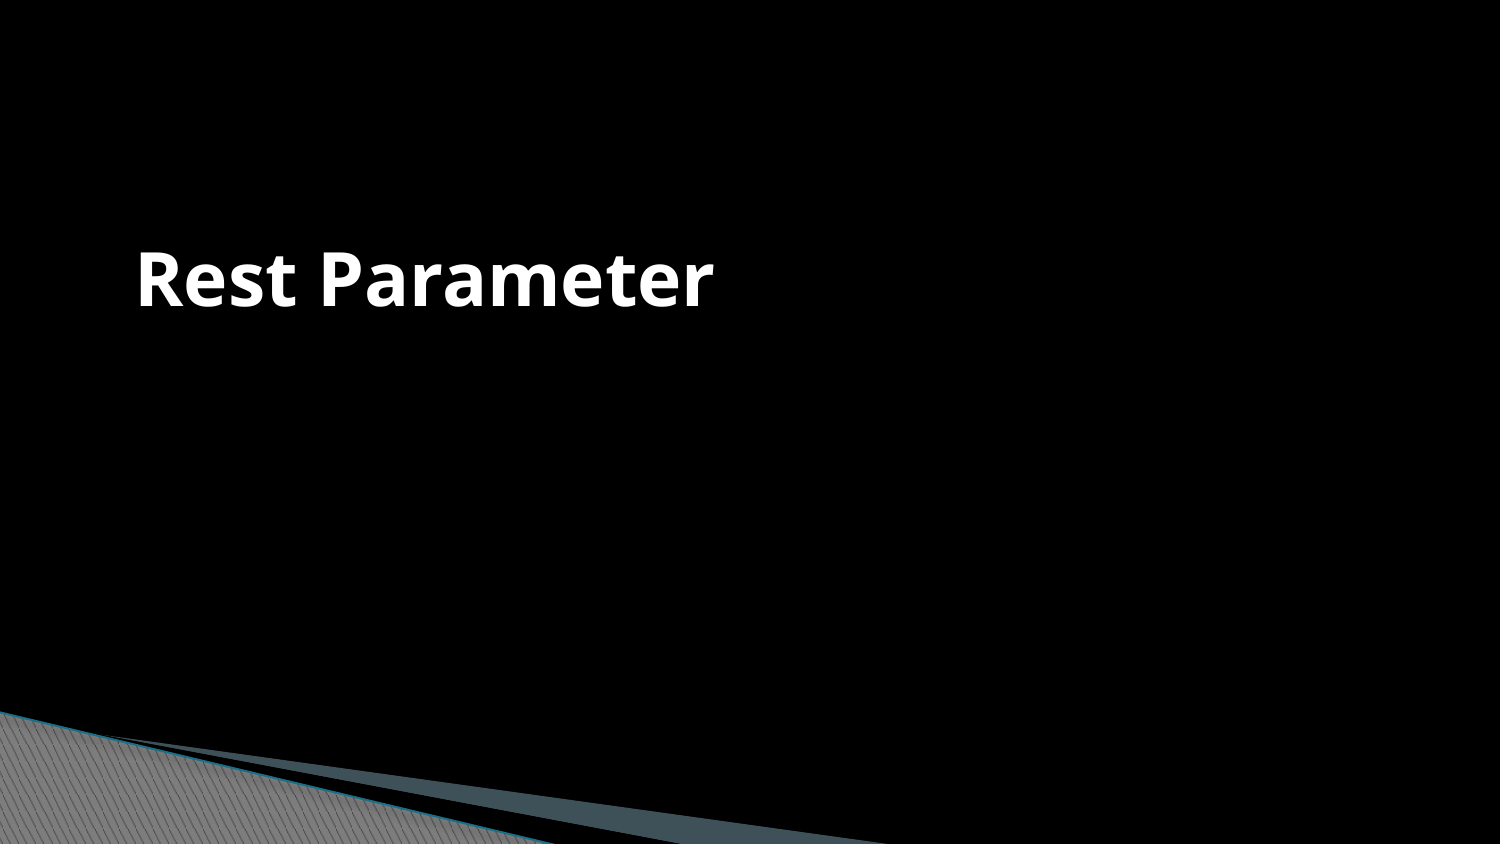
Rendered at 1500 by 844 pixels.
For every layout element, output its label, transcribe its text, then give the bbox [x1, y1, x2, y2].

title Rest Parameter [119, 216, 1381, 466]
picture [0, 714, 542, 844]
